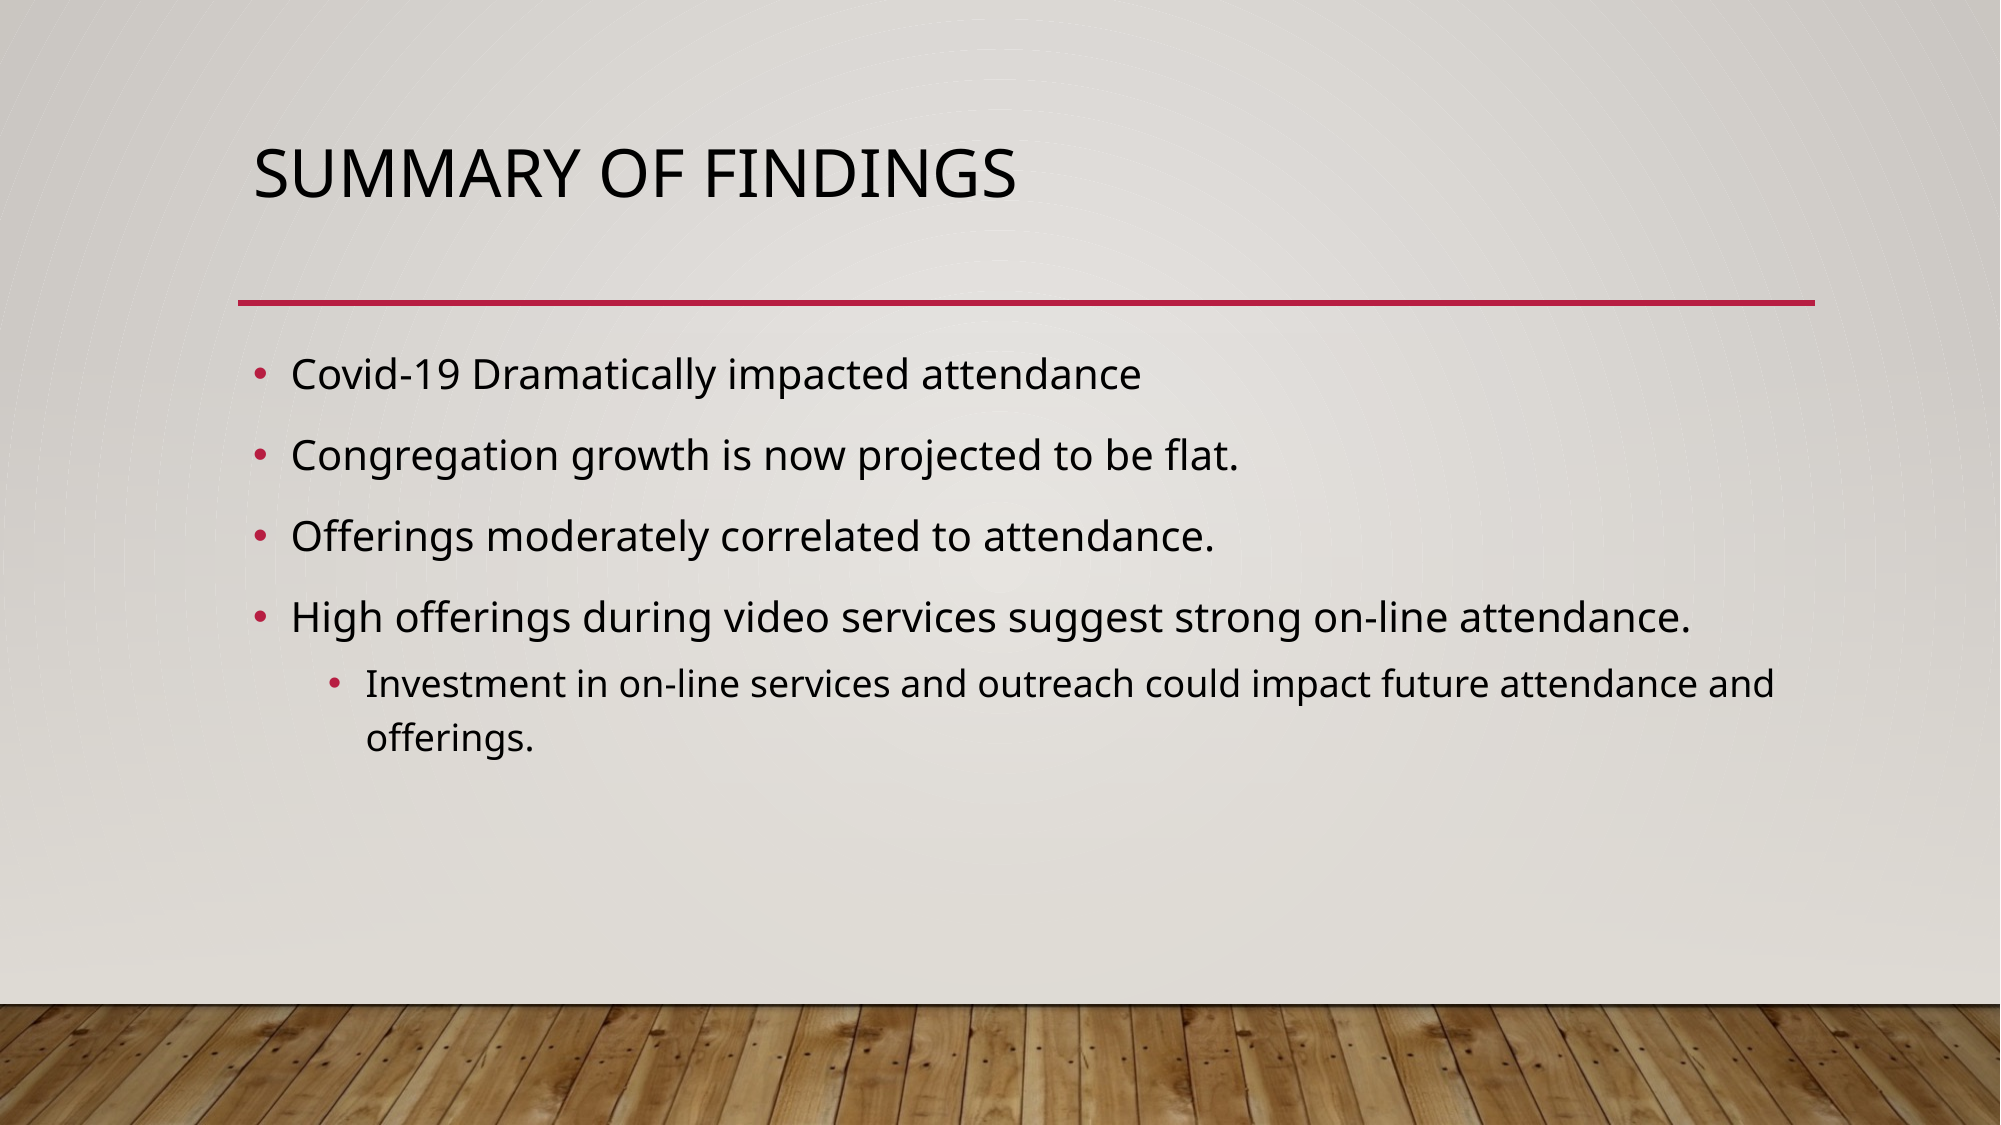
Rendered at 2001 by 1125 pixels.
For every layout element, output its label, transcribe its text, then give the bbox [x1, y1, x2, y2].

list Covid-19 Dramatically impacted attendance Congregation growth is now projected to be flat. Offerings moderately correlated to attendance. High offerings during video services suggest strong on-line attendance. Investment in on-line services and outreach could impact future attendance and offerings. [238, 330, 1814, 897]
title Summary of findings [238, 131, 1814, 305]
picture [0, 1004, 2000, 1125]
